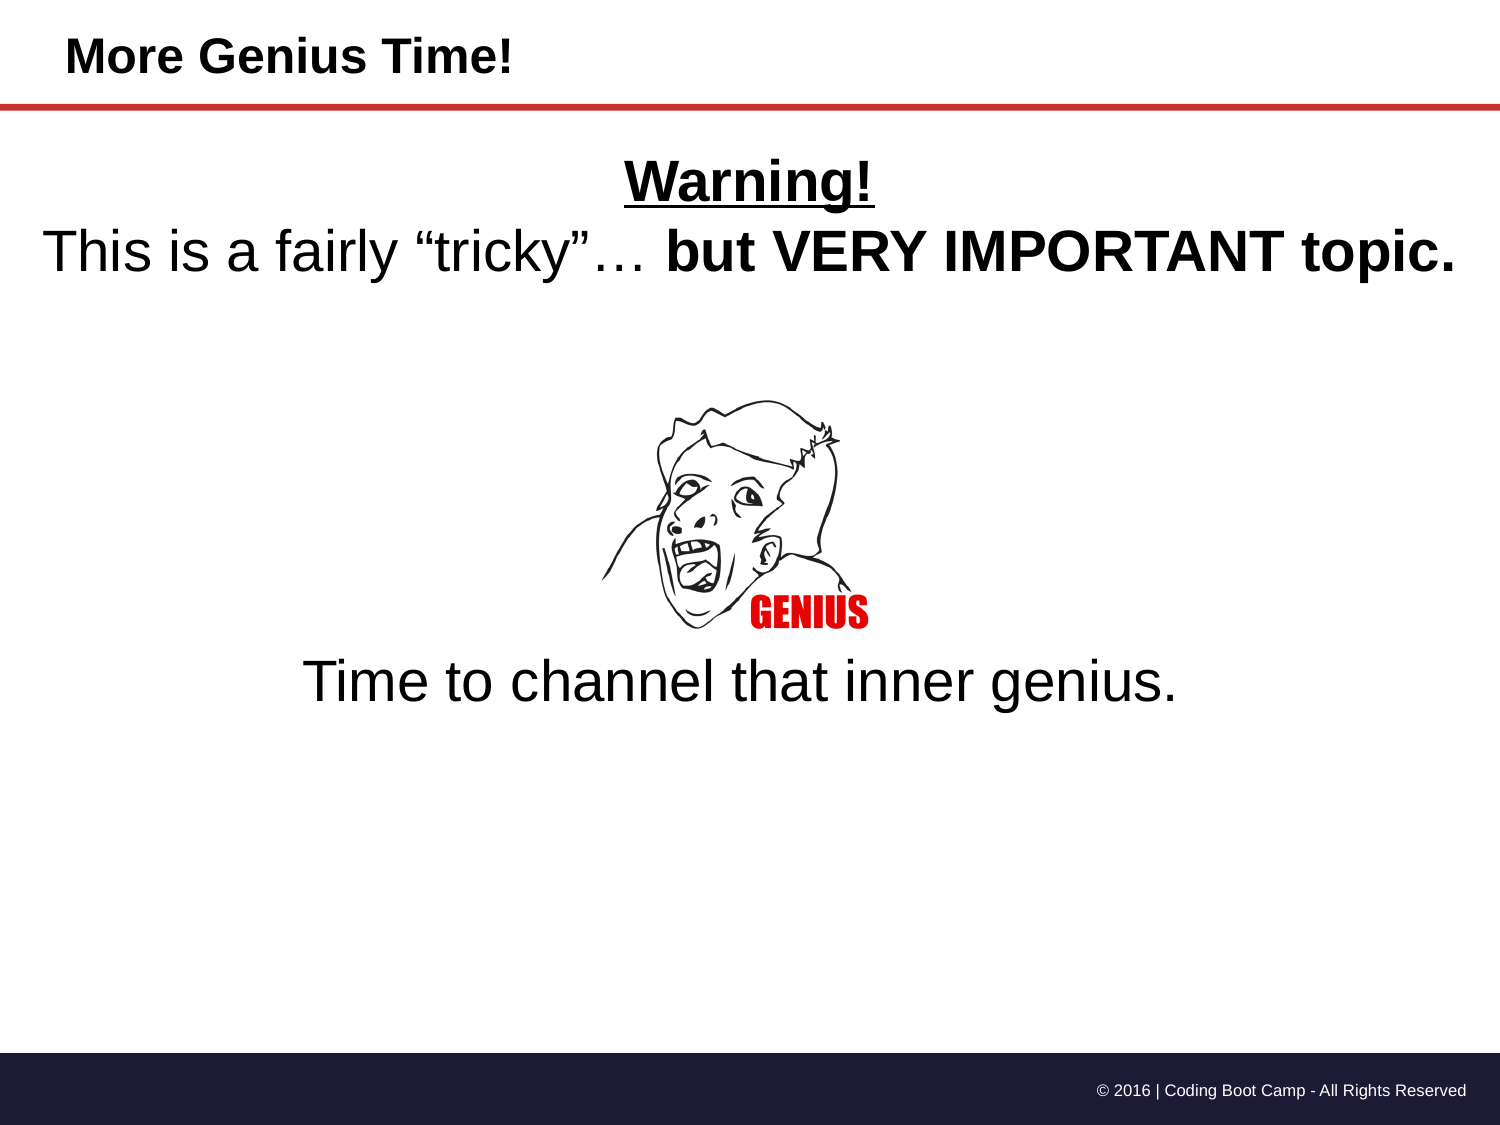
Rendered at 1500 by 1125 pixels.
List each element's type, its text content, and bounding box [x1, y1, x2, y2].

picture [569, 388, 897, 640]
text_box Warning! This is a fairly “tricky”… but VERY IMPORTANT topic. Time to channel that inner genius. [0, 128, 1500, 1055]
text_box More Genius Time! [50, 0, 948, 108]
